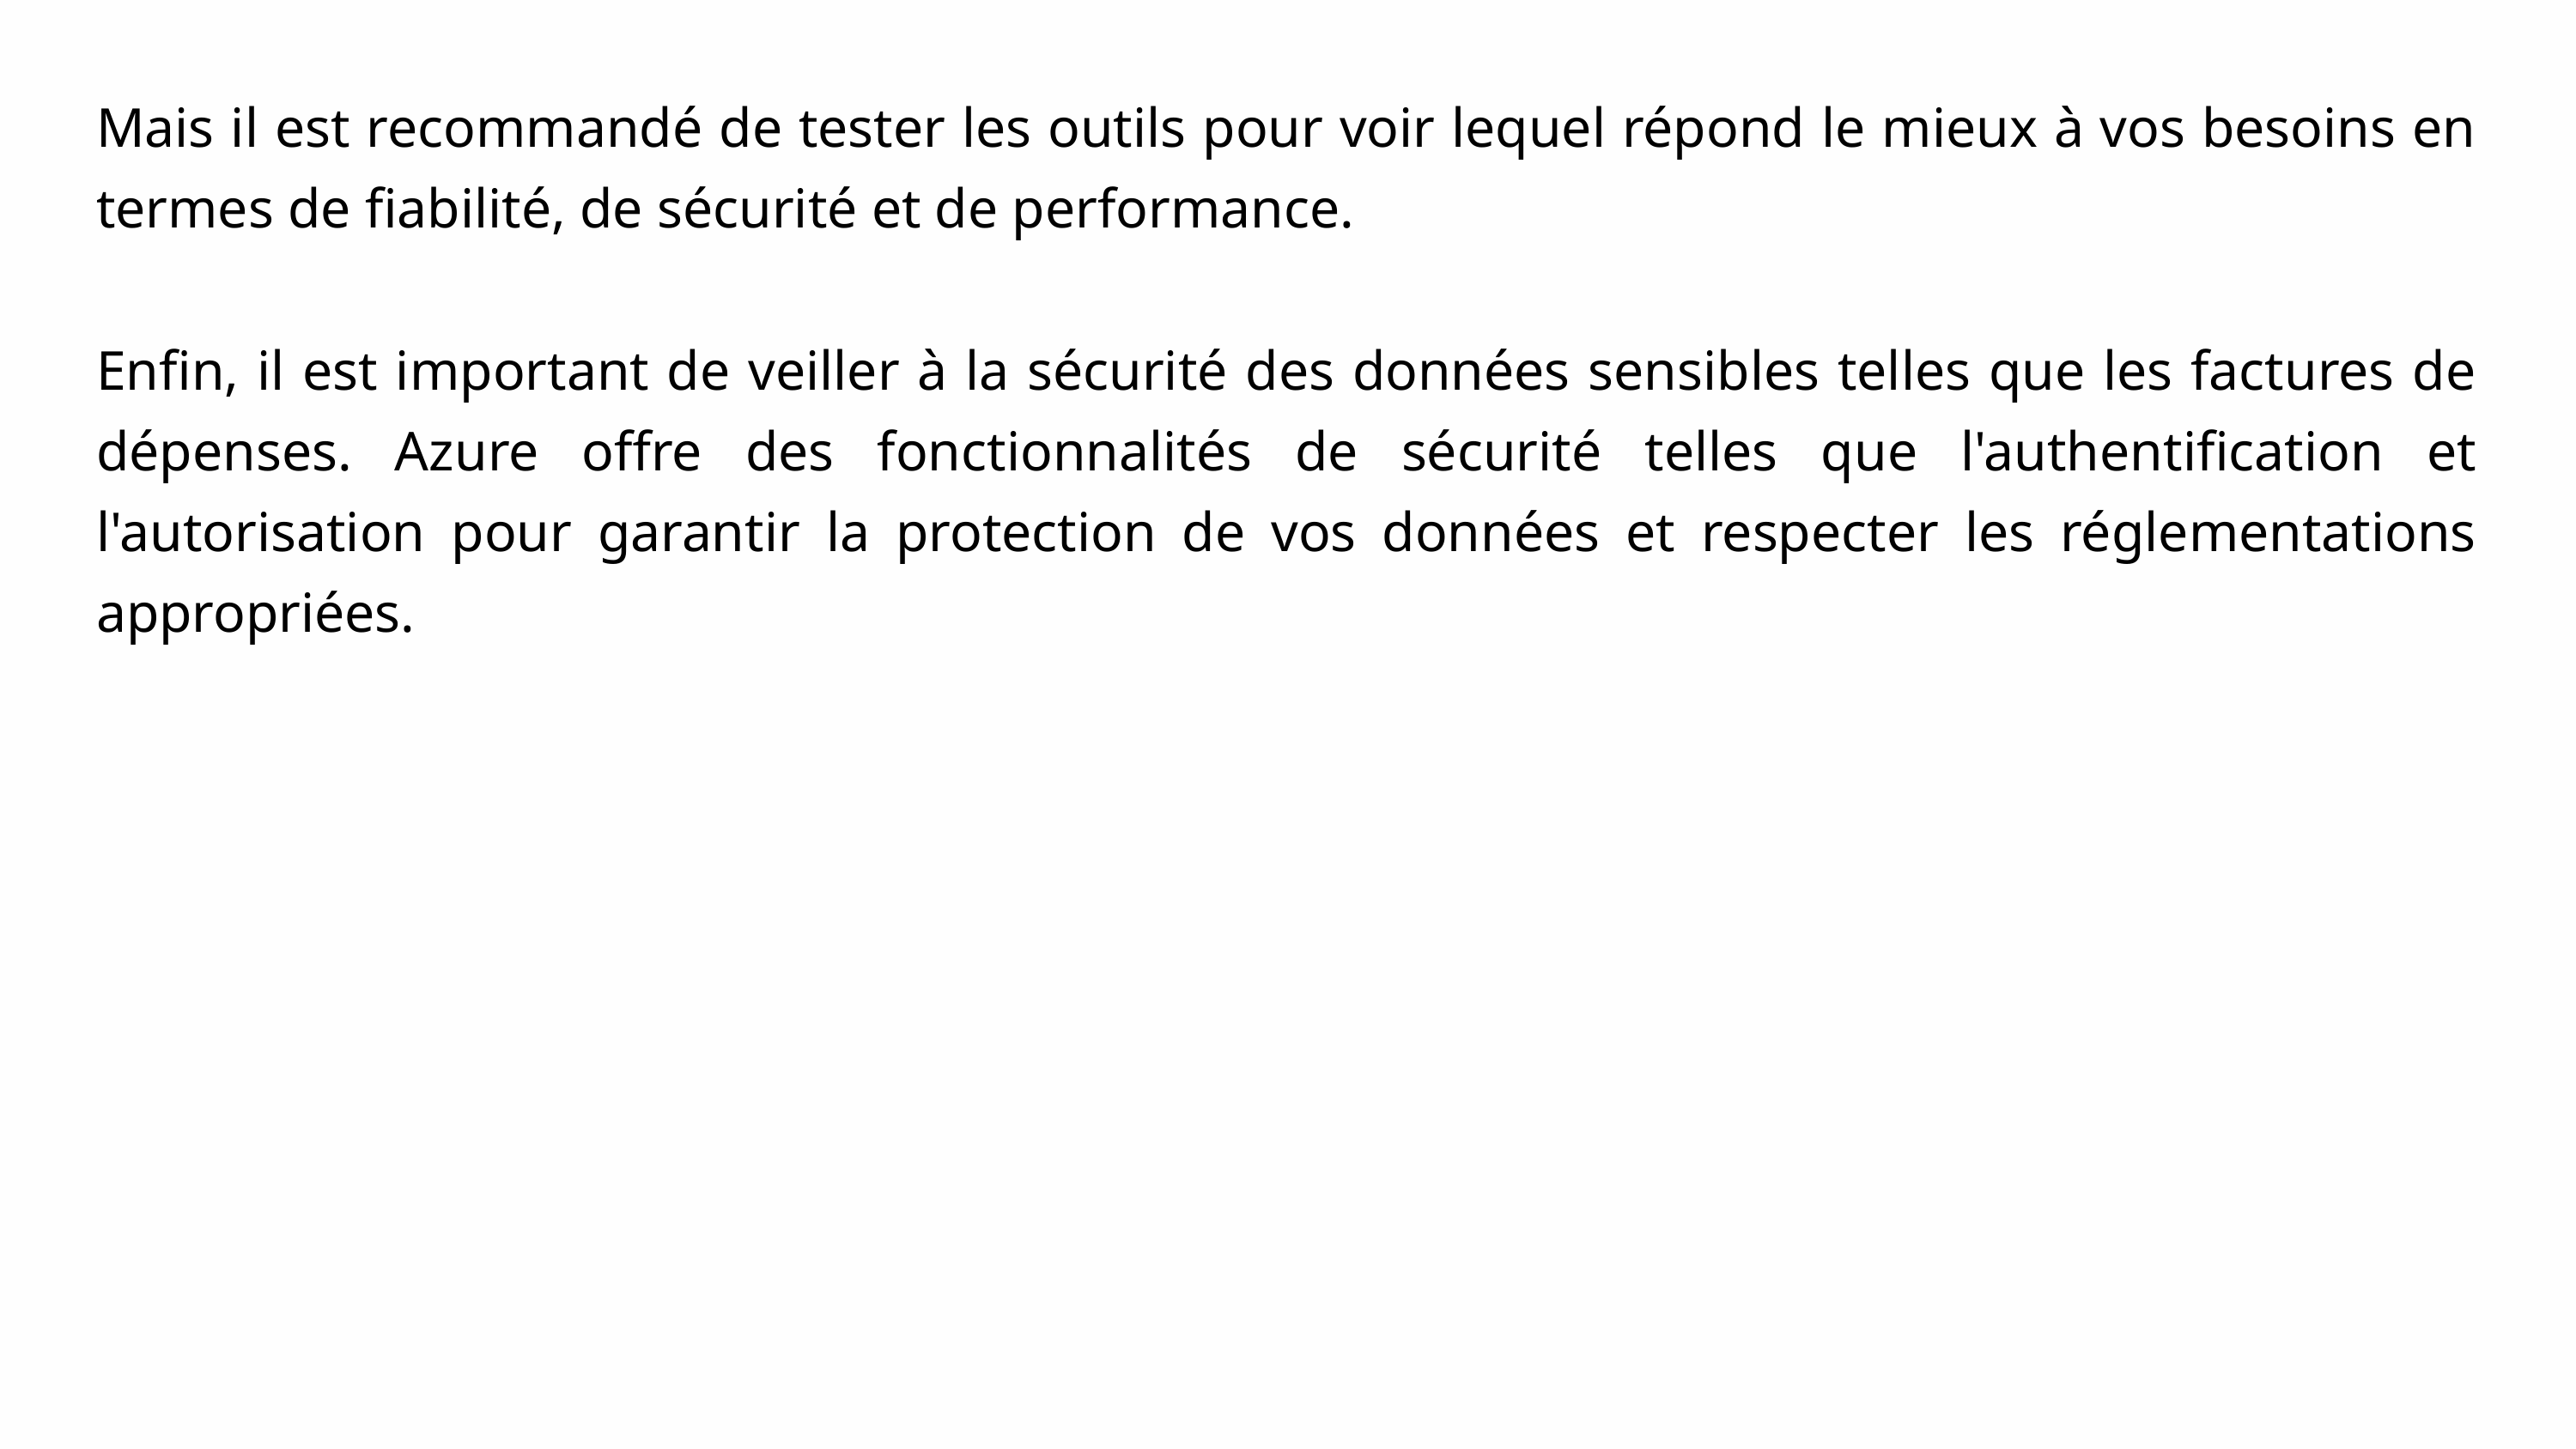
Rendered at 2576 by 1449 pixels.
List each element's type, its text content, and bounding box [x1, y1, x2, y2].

text_box Mais il est recommandé de tester les outils pour voir lequel répond le mieux à vos besoins en termes de fiabilité, de sécurité et de performance. Enfin, il est important de veiller à la sécurité des données sensibles telles que les factures de dépenses. Azure offre des fonctionnalités de sécurité telles que l'authentification et l'autorisation pour garantir la protection de vos données et respecter les réglementations appropriées. [96, 76, 2480, 644]
